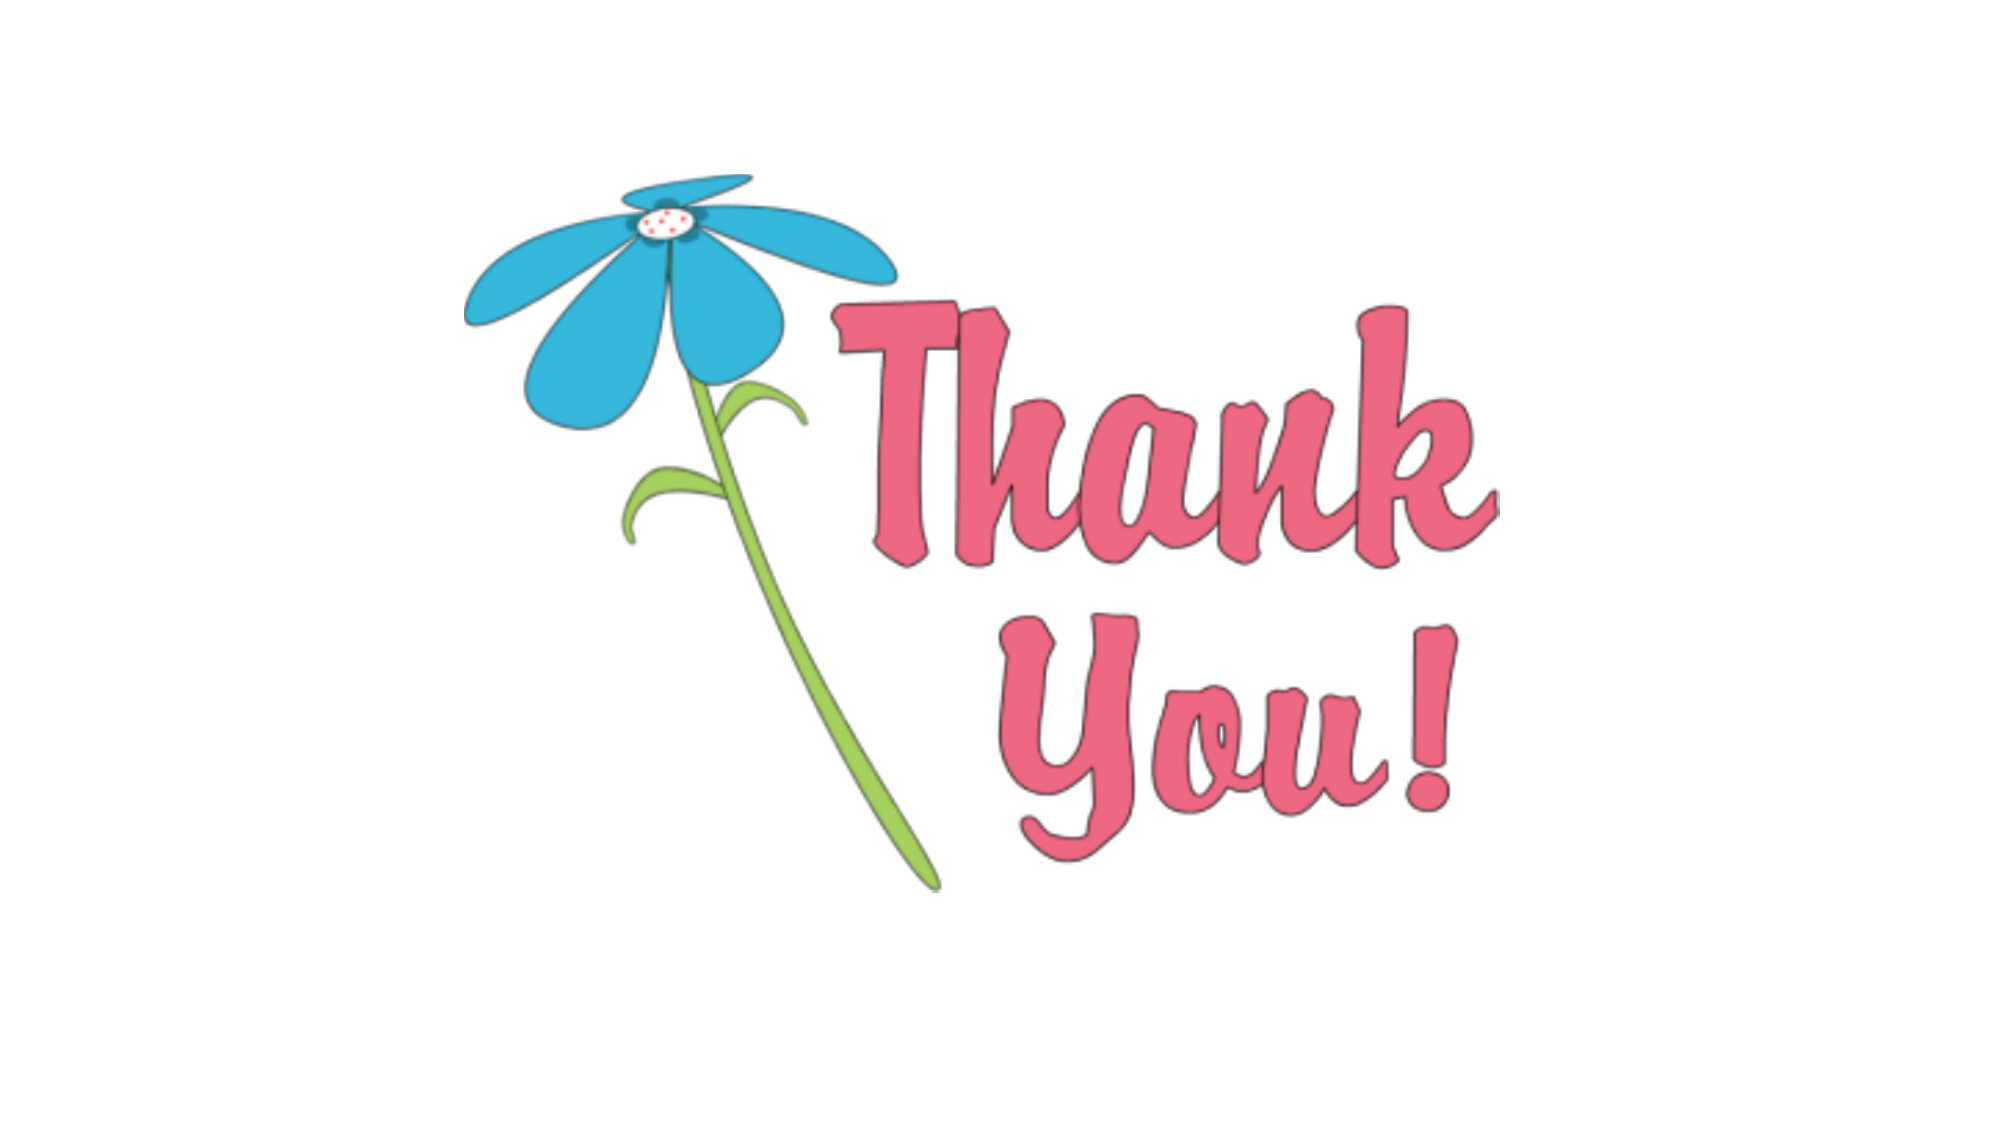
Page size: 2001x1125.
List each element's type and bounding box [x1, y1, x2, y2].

list [463, 174, 1500, 893]
